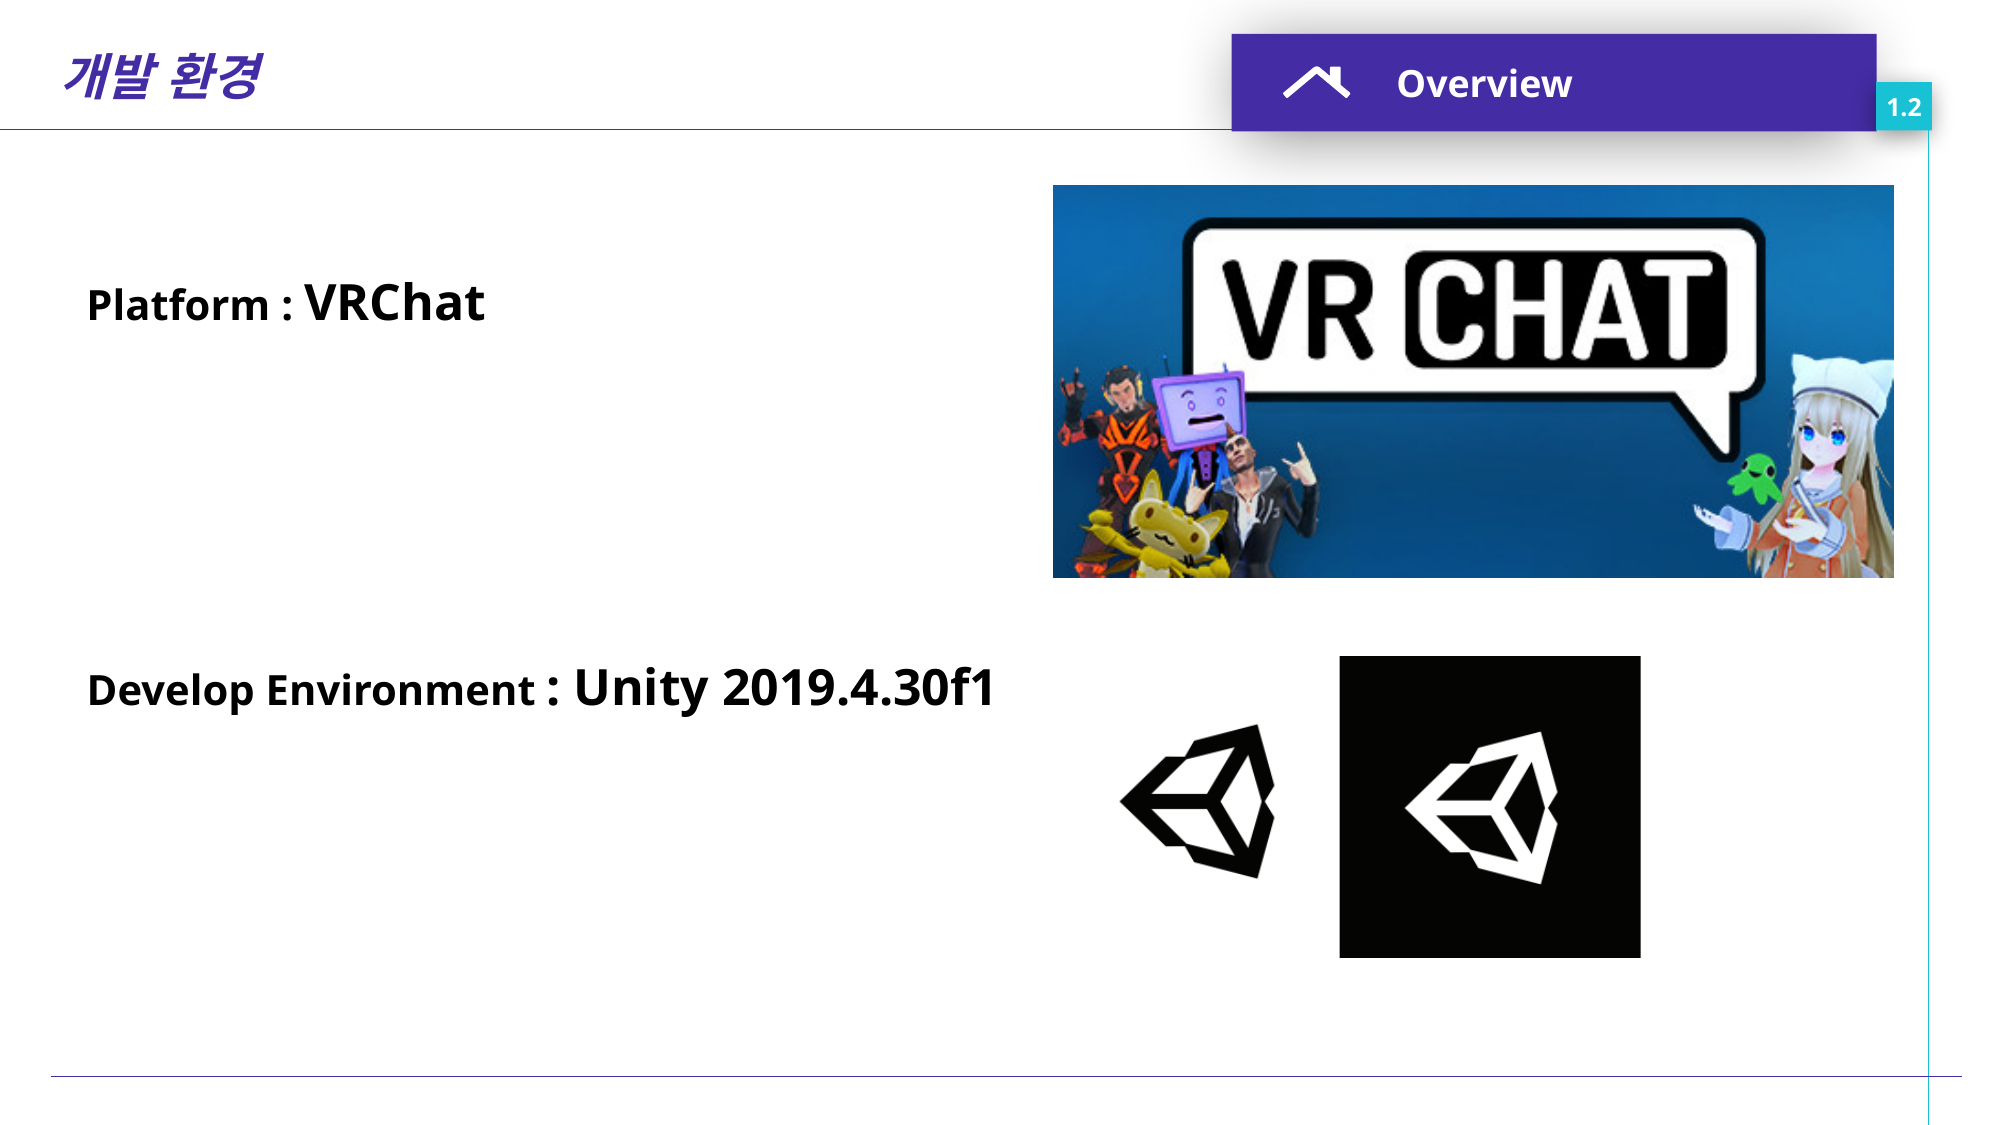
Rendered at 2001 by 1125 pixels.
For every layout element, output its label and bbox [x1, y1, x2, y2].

picture [1053, 648, 1641, 958]
picture [1053, 185, 1894, 579]
text_box [0, 33, 1932, 1125]
